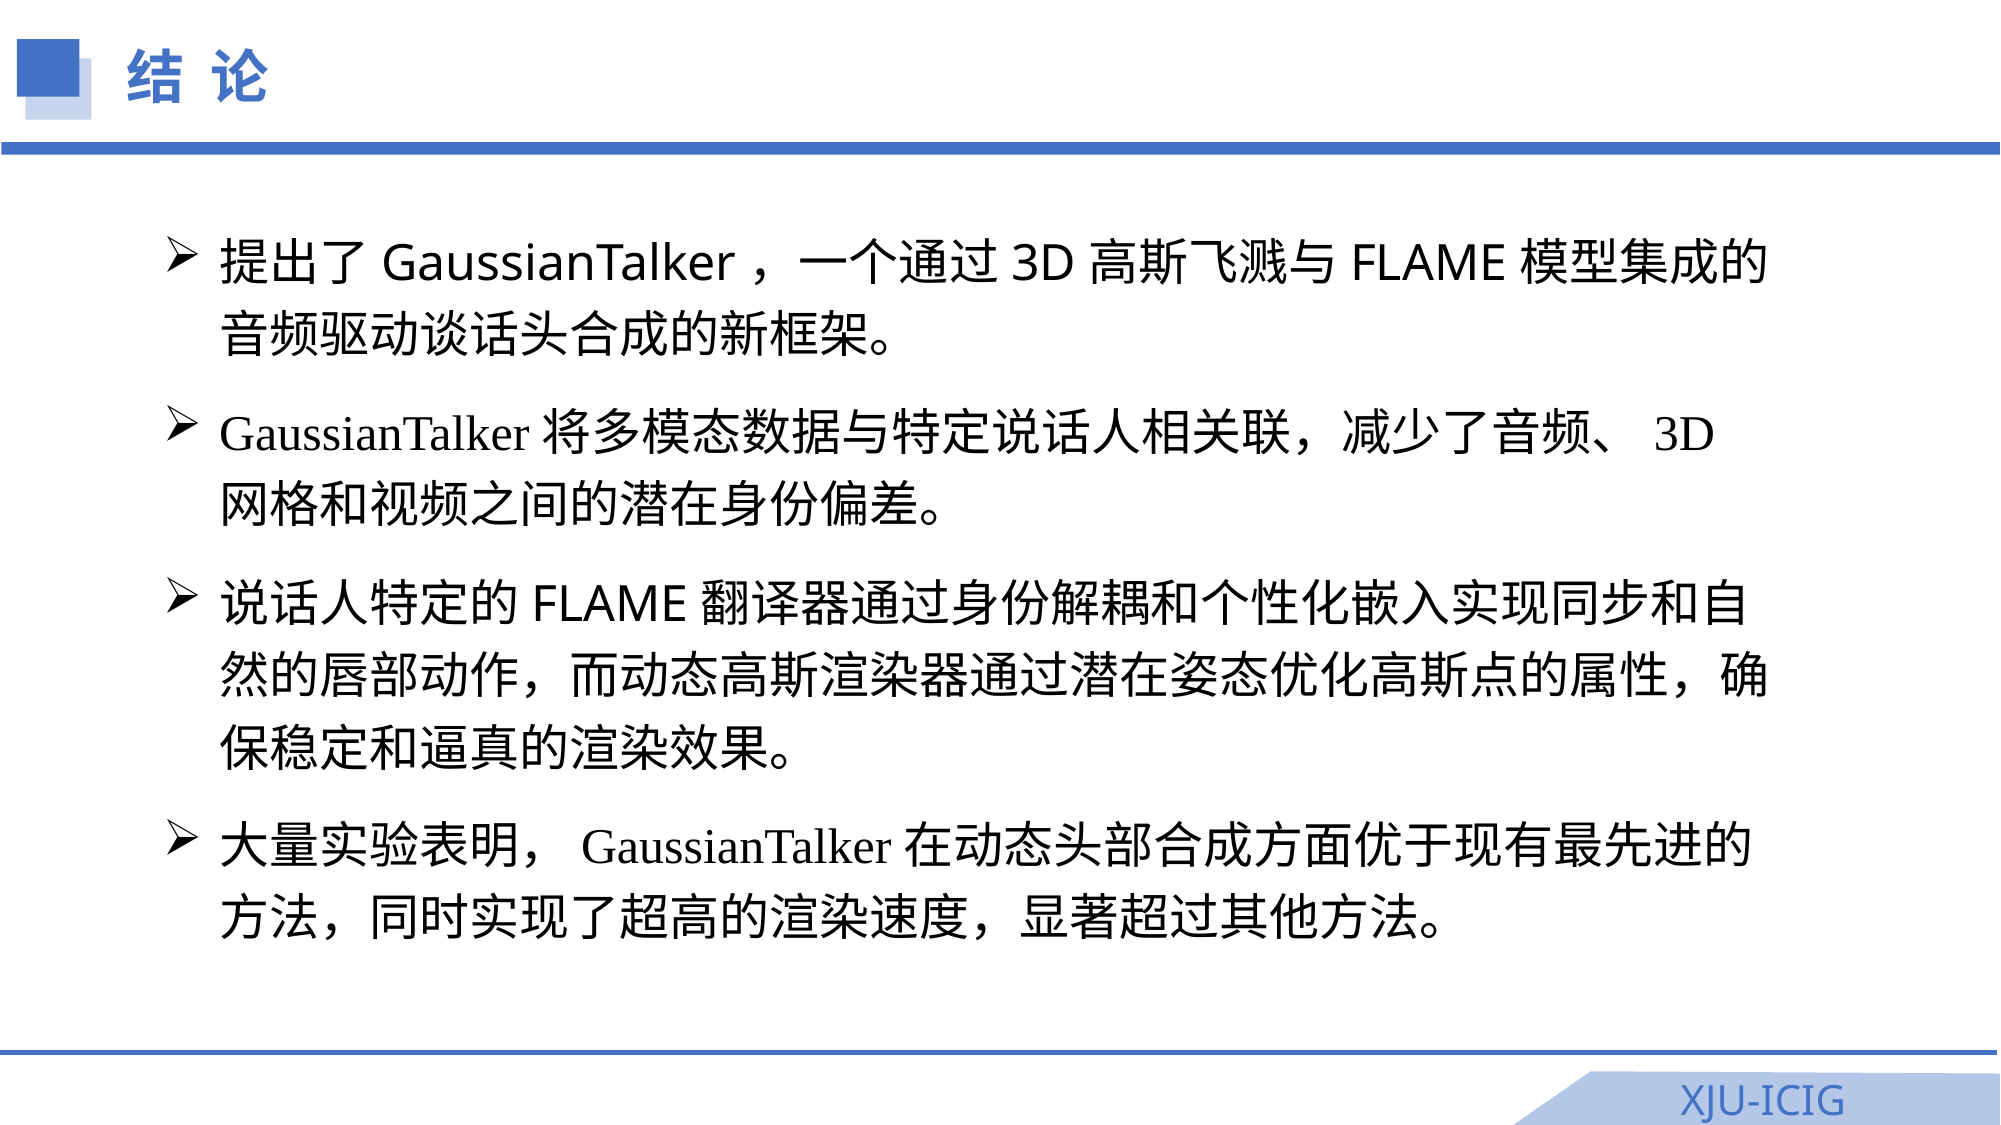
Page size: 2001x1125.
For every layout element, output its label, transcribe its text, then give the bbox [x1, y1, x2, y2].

text_box XJU-ICIG [1511, 1070, 2000, 1125]
text_box [0, 141, 2000, 156]
text_box 结 论 [111, 32, 312, 118]
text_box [16, 38, 92, 120]
text_box 说话人特定的FLAME翻译器通过身份解耦和个性化嵌入实现同步和自然的唇部动作，而动态高斯渲染器通过潜在姿态优化高斯点的属性，确保稳定和逼真的渲染效果。 [148, 552, 1787, 784]
text_box GaussianTalker将多模态数据与特定说话人相关联，减少了音频、3D网格和视频之间的潜在身份偏差。 [148, 380, 1787, 540]
text_box 提出了GaussianTalker，一个通过3D高斯飞溅与FLAME模型集成的音频驱动谈话头合成的新框架。 [148, 211, 1787, 371]
text_box 大量实验表明，GaussianTalker在动态头部合成方面优于现有最先进的方法，同时实现了超高的渲染速度，显著超过其他方法。 [148, 794, 1787, 954]
